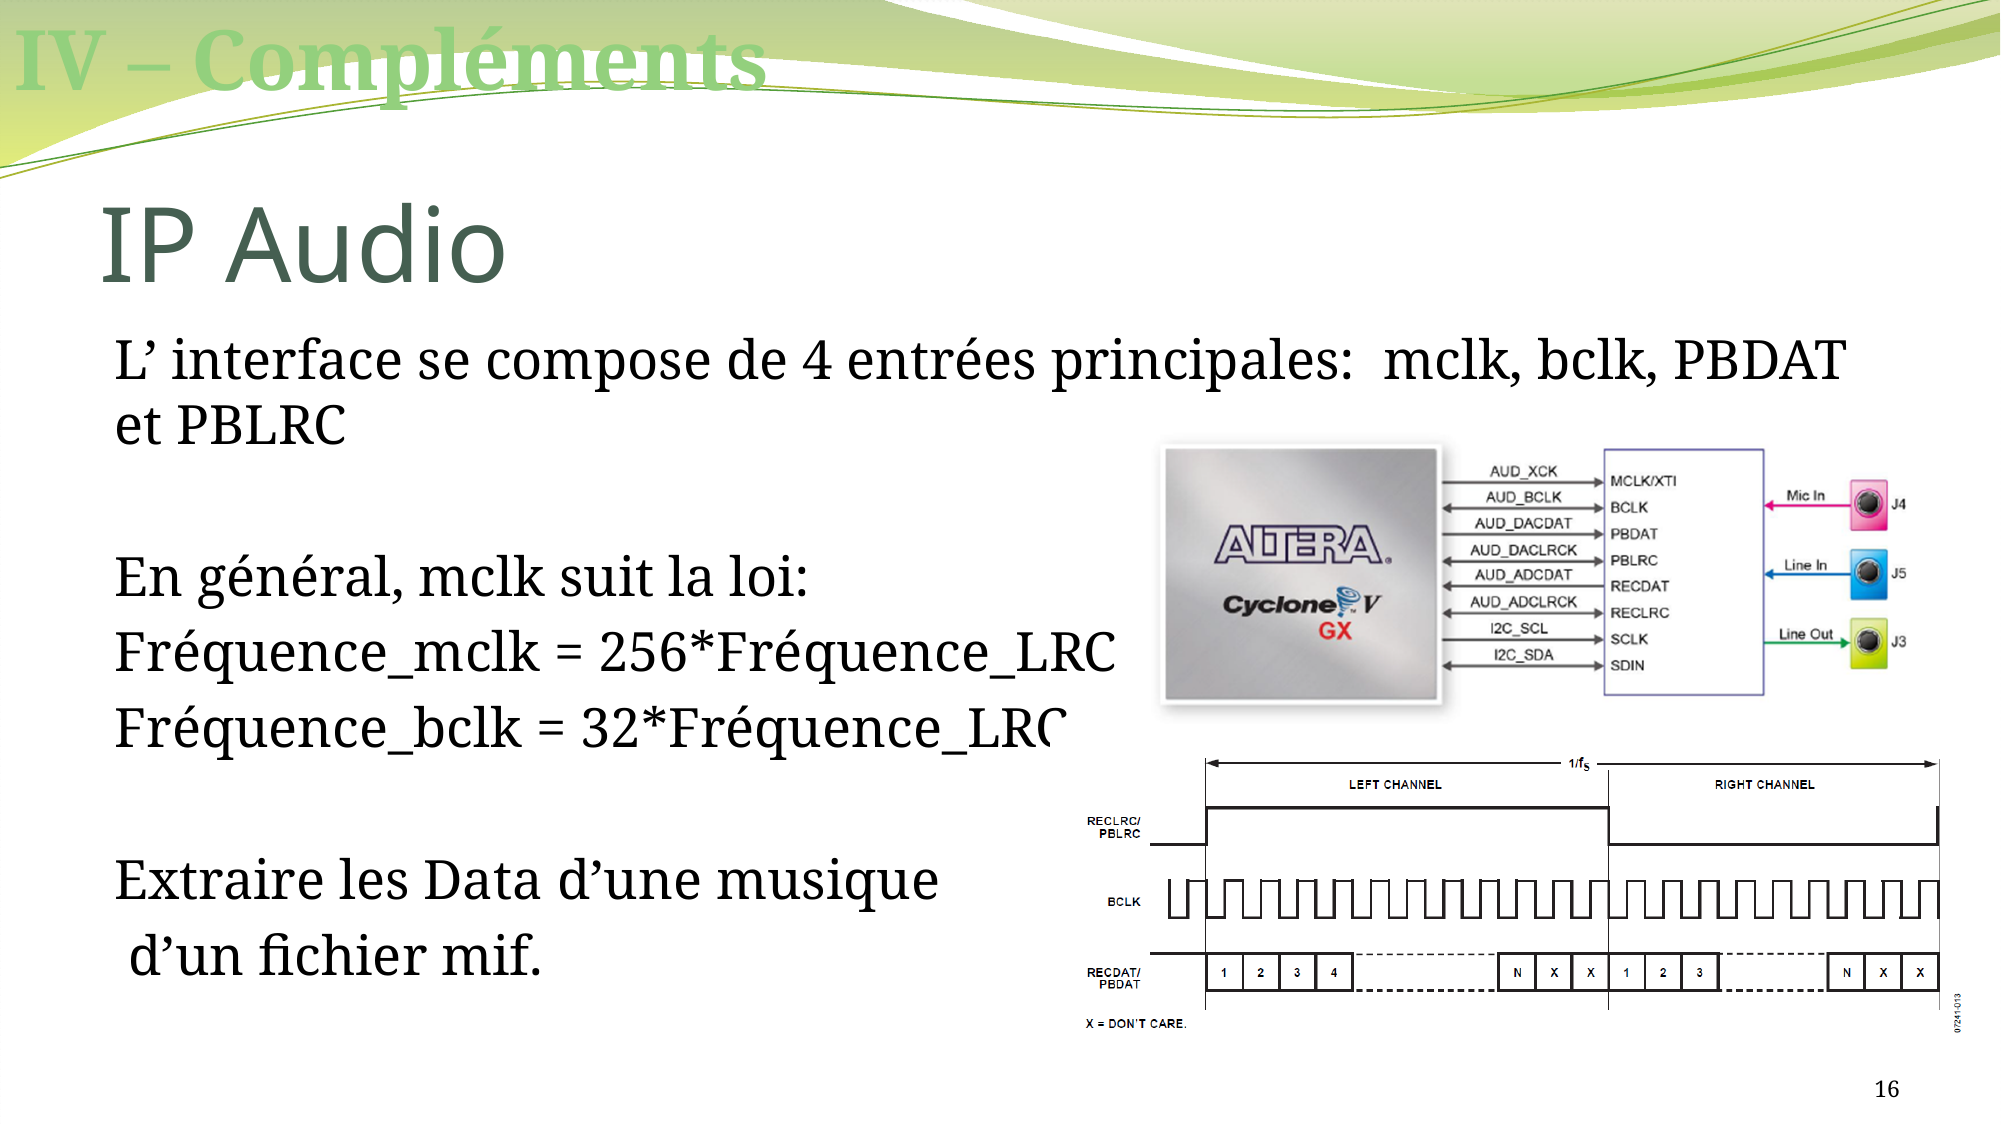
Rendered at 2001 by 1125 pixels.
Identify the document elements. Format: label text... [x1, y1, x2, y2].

slide_number 16 [1733, 1042, 1900, 1103]
text_box IV – Compléments [0, 0, 1418, 115]
picture [1151, 423, 1931, 724]
title IP Audio [99, 115, 1900, 303]
picture [1050, 737, 1988, 1038]
list L’ interface se compose de 4 entrées principales: mclk, bclk, PBDAT et PBLRC En général, mclk suit la loi: Fréquence_mclk = 256*Fréquence_LRC Fréquence_bclk = 32*Fréquence_LRC Extraire les Data d’une musique d’un fichier mif. [99, 317, 1900, 1038]
